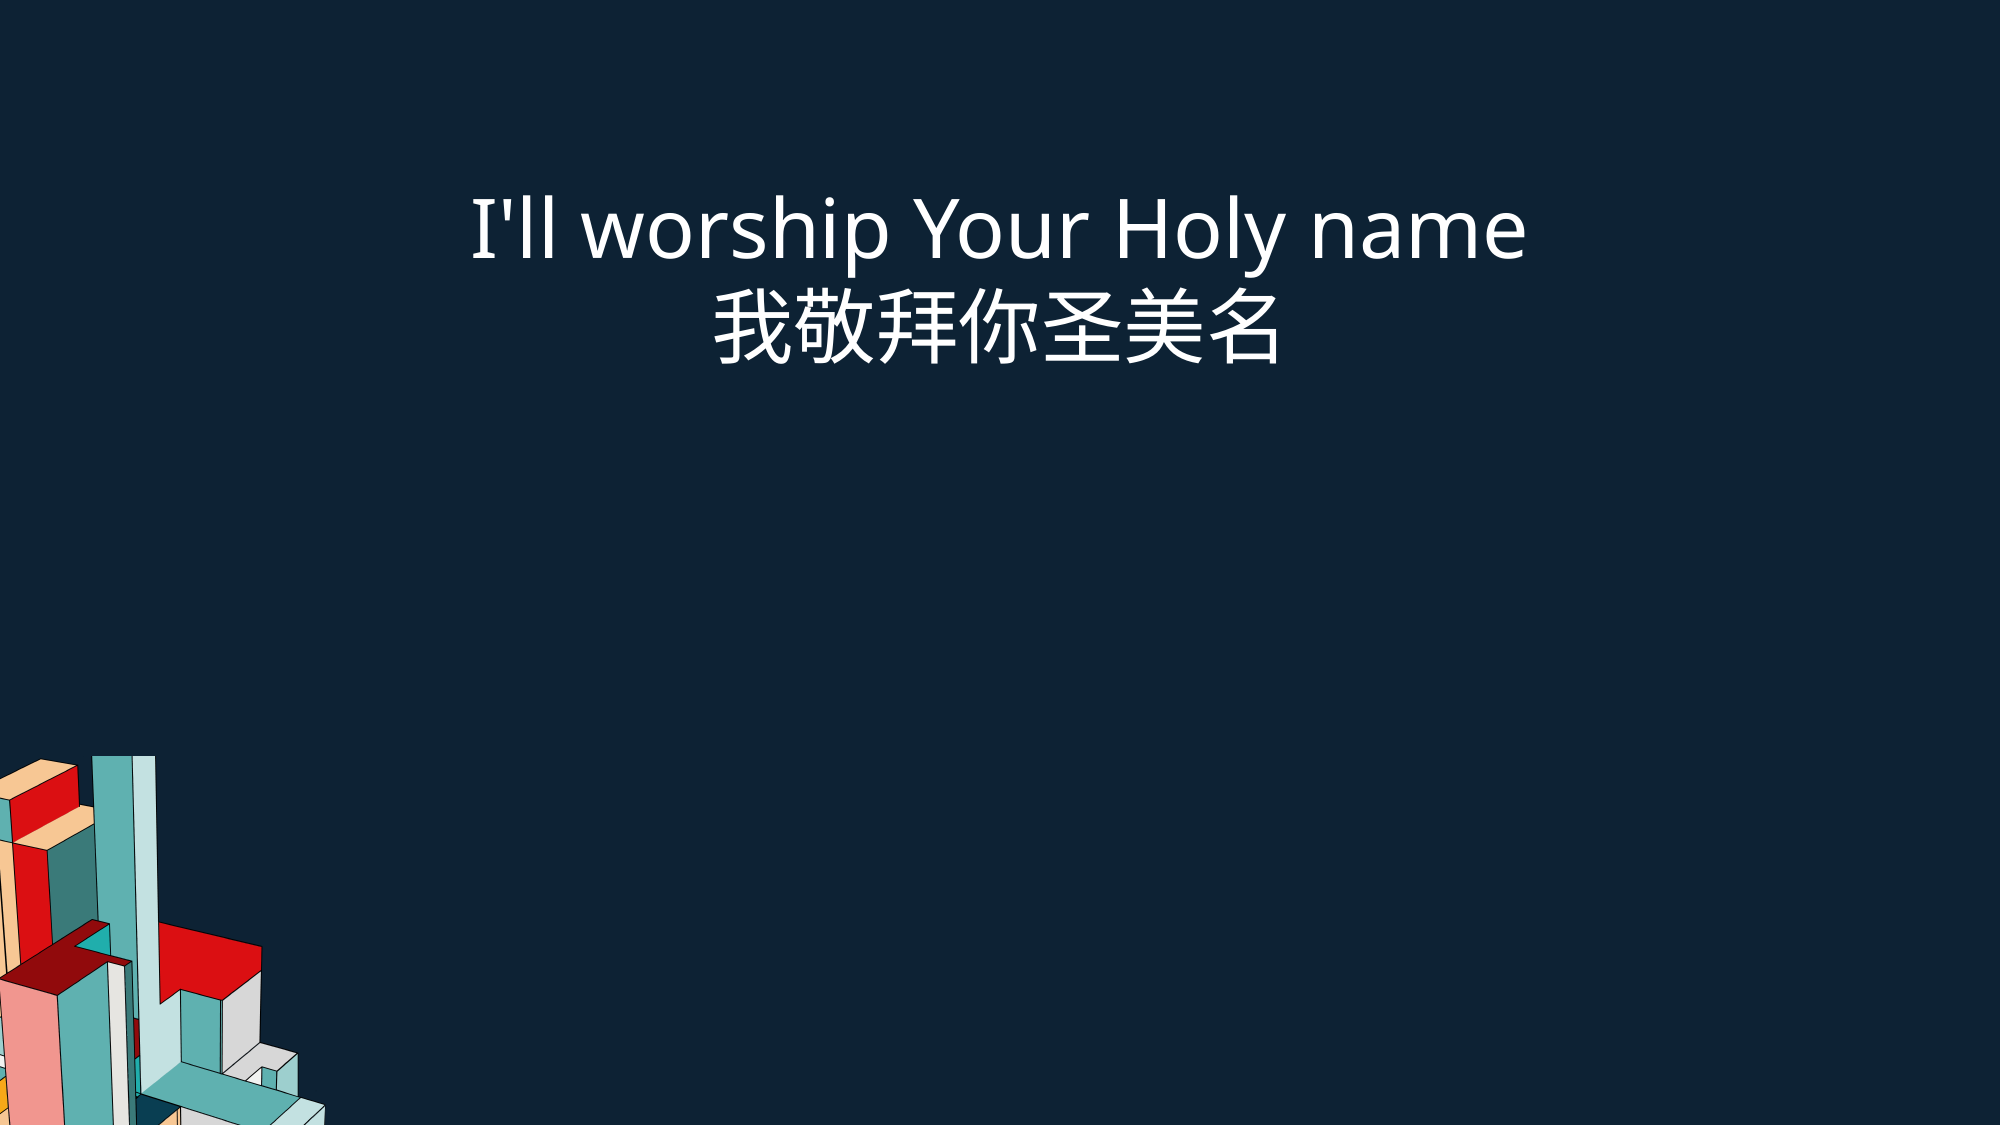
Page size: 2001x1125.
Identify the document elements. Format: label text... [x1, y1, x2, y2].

text_box I'll worship Your Holy name 我敬拜你圣美名 [99, 168, 1900, 382]
picture [0, 756, 326, 1125]
